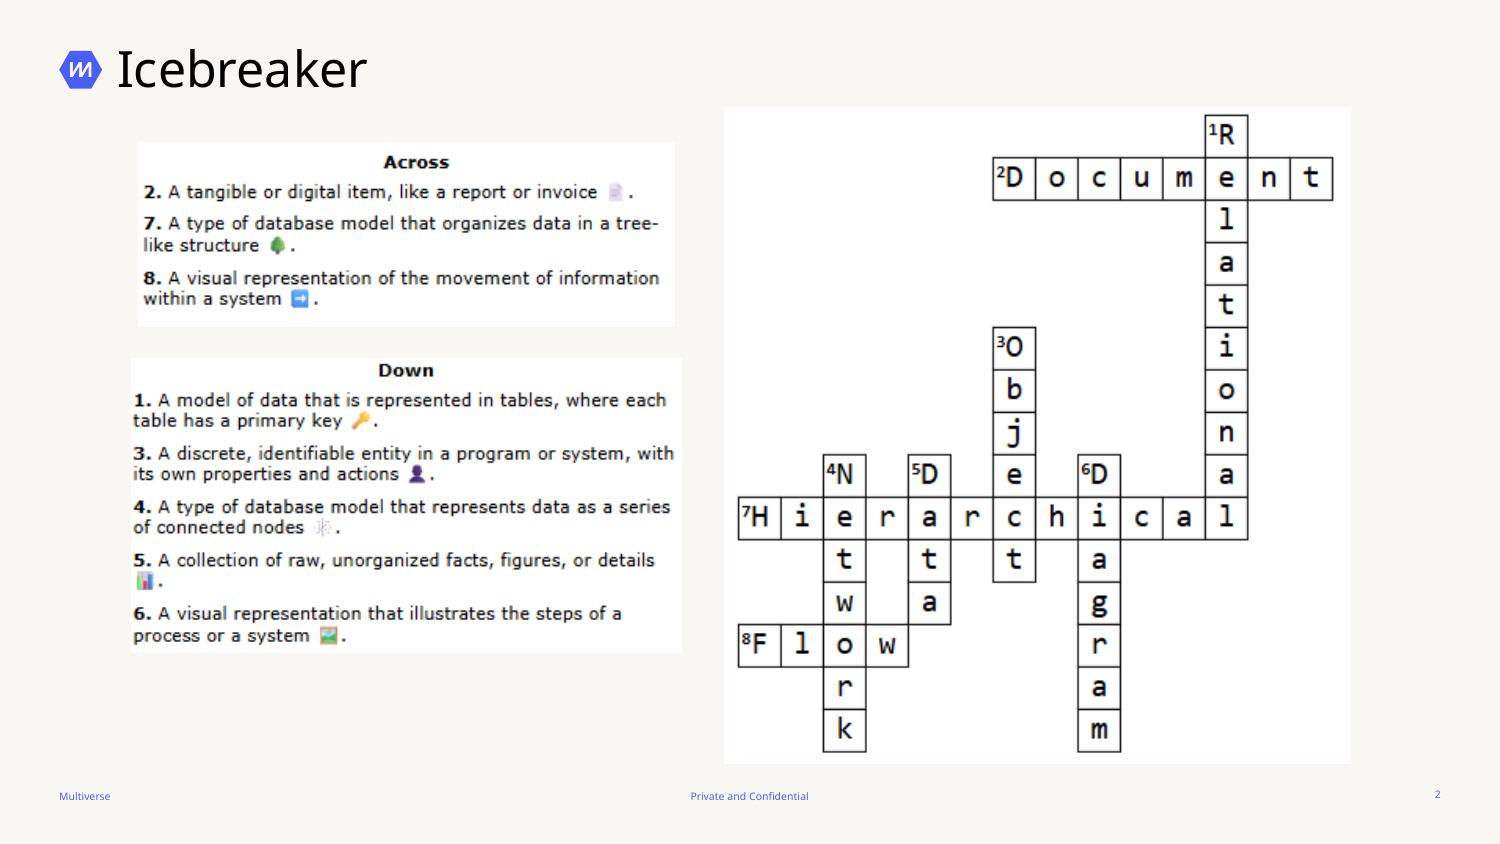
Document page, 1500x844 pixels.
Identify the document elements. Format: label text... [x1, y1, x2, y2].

picture [138, 141, 675, 327]
picture [723, 106, 1351, 764]
picture [130, 358, 682, 653]
title Icebreaker [117, 44, 1411, 165]
slide_number ‹#› [1350, 737, 1441, 802]
